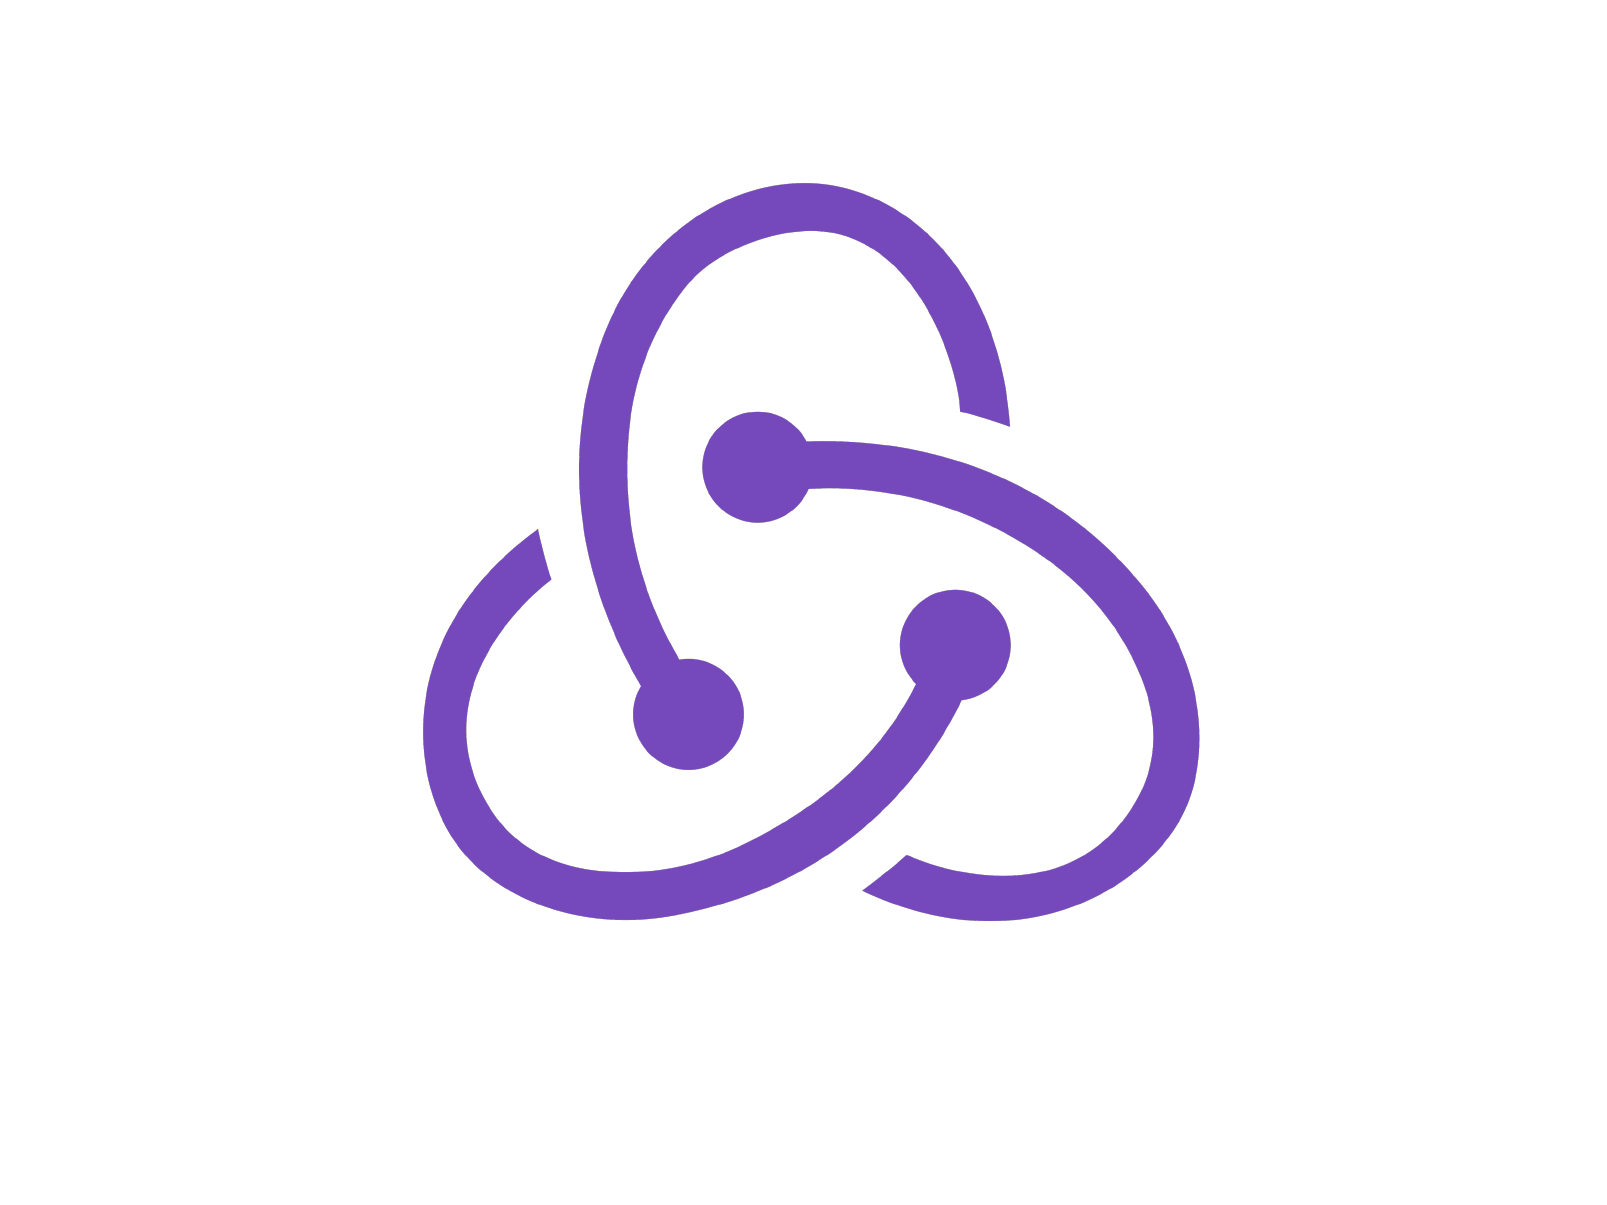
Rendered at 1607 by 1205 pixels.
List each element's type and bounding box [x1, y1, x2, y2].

picture [395, 183, 1211, 921]
